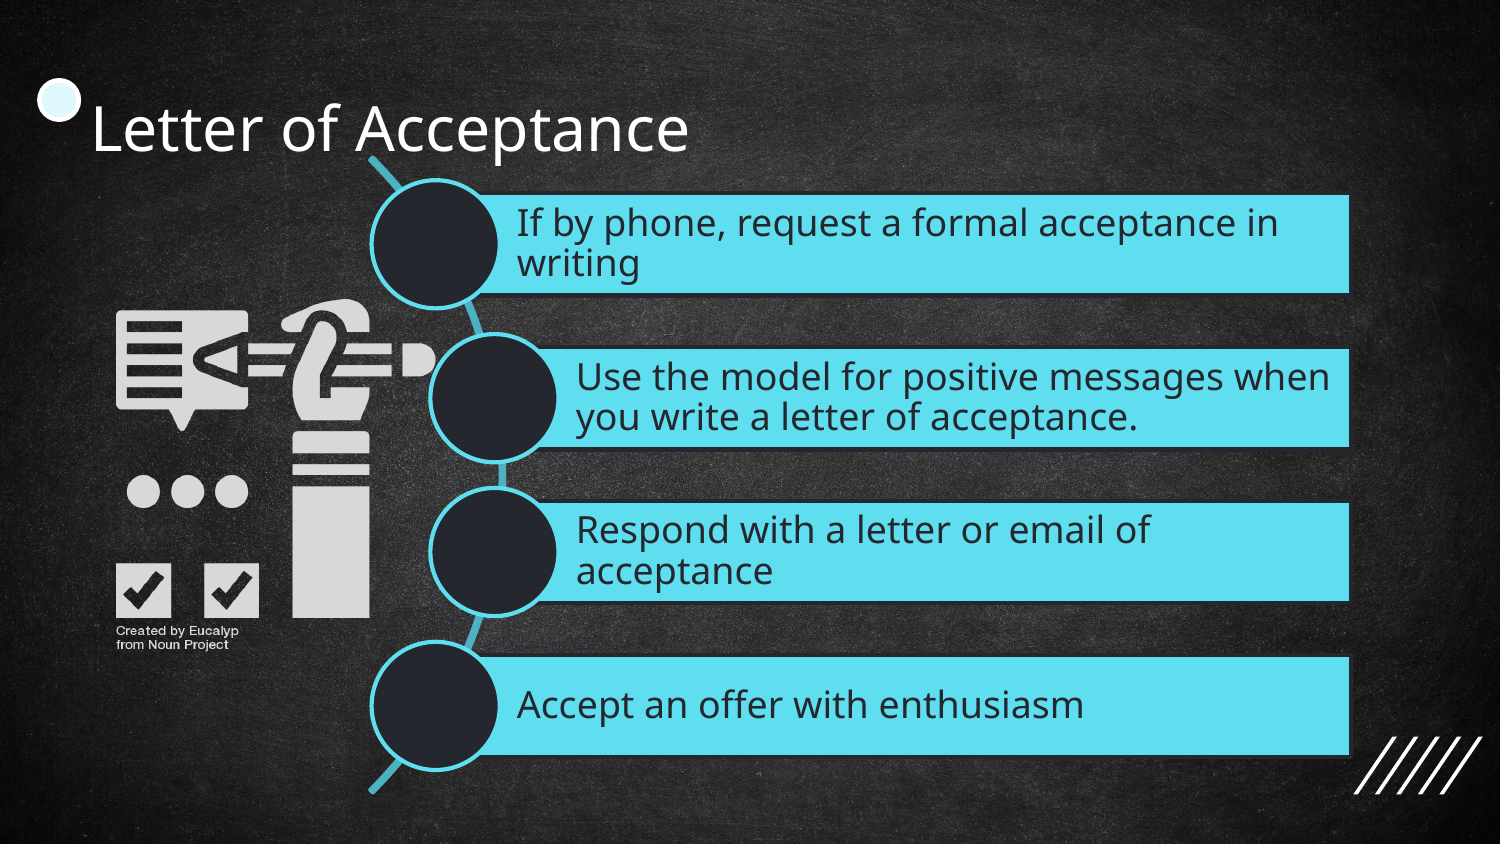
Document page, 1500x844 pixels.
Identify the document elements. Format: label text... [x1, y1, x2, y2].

picture [0, 0, 1500, 844]
title Letter of Acceptance [89, 97, 1102, 163]
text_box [359, 141, 1361, 809]
